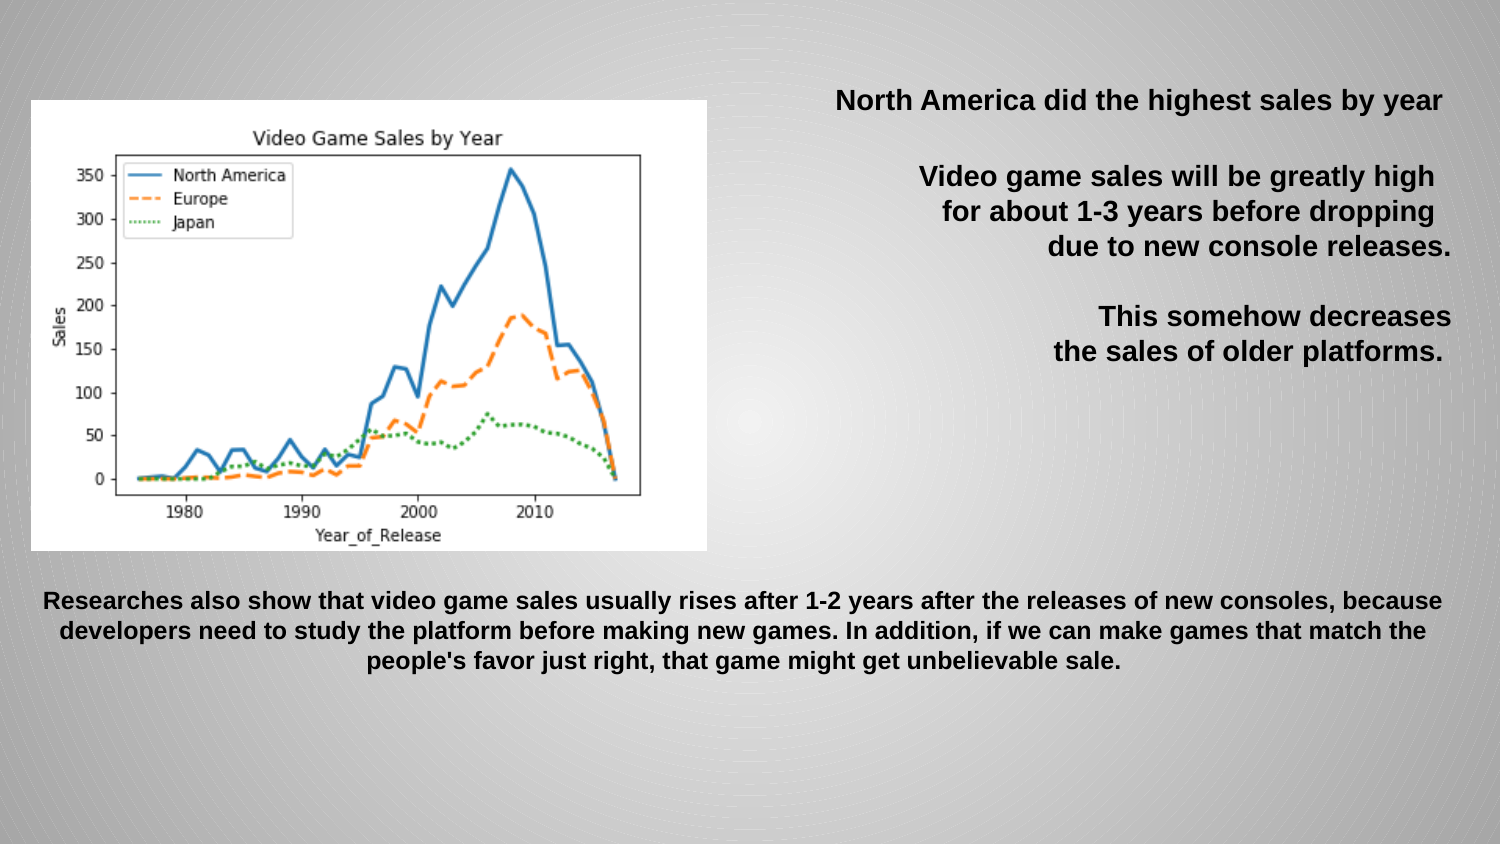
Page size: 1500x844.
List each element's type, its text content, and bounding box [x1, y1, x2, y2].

picture [30, 100, 707, 552]
subtitle North America did the highest sales by year Video game sales will be greatly high for about 1-3 years before dropping due to new console releases. This somehow decreases the sales of older platforms. Researches also show that video game sales usually rises after 1-2 years after the releases of new consoles, because developers need to study the platform before making new games. In addition, if we can make games that match the people's favor just right, that game might get unbelievable sale. [22, 37, 1468, 833]
